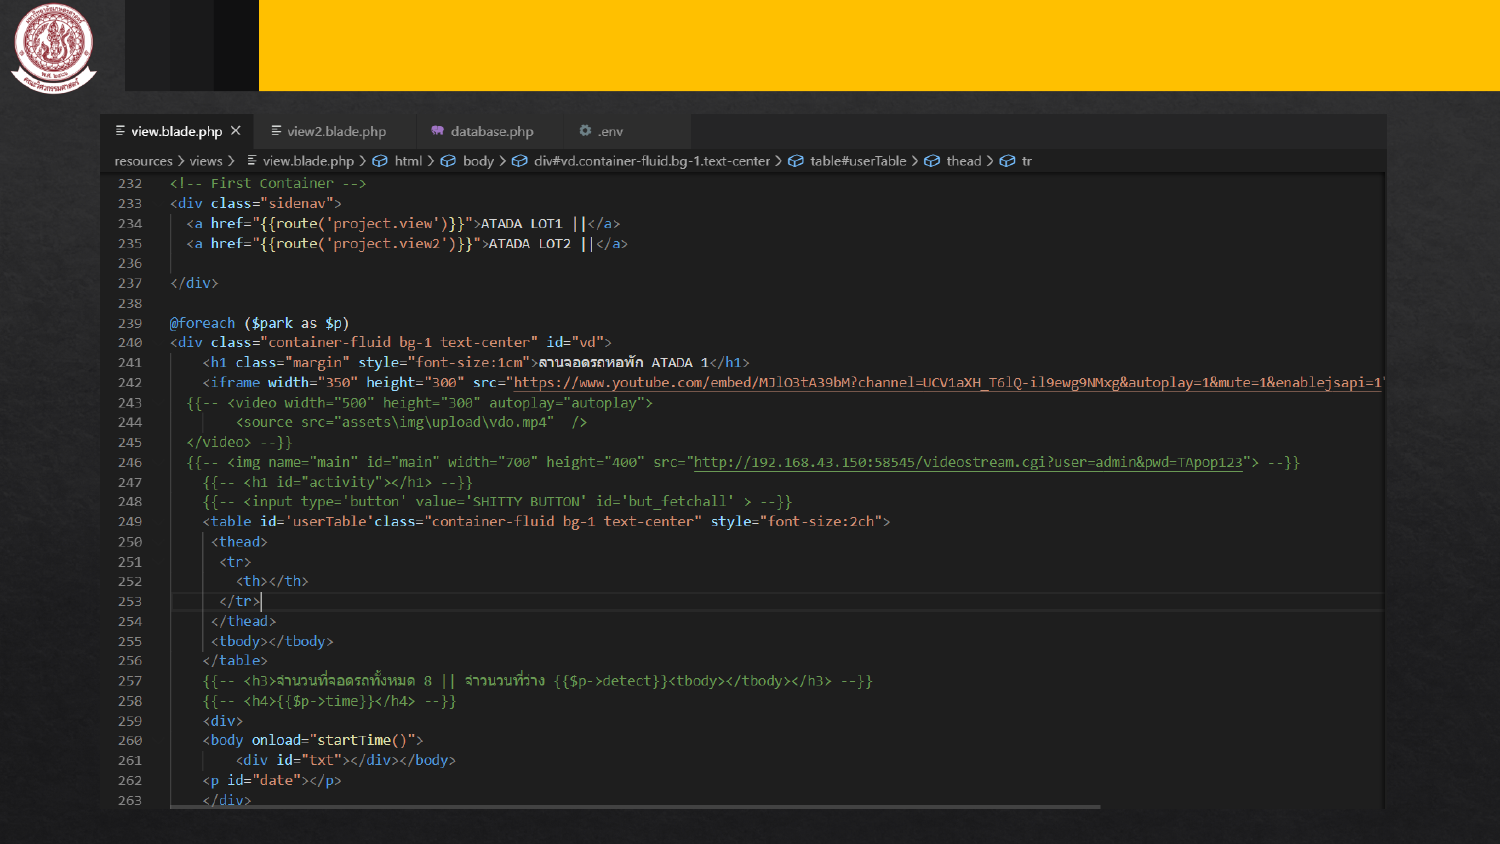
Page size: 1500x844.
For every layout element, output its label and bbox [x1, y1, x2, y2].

picture [6, 0, 102, 113]
picture [100, 114, 1387, 809]
